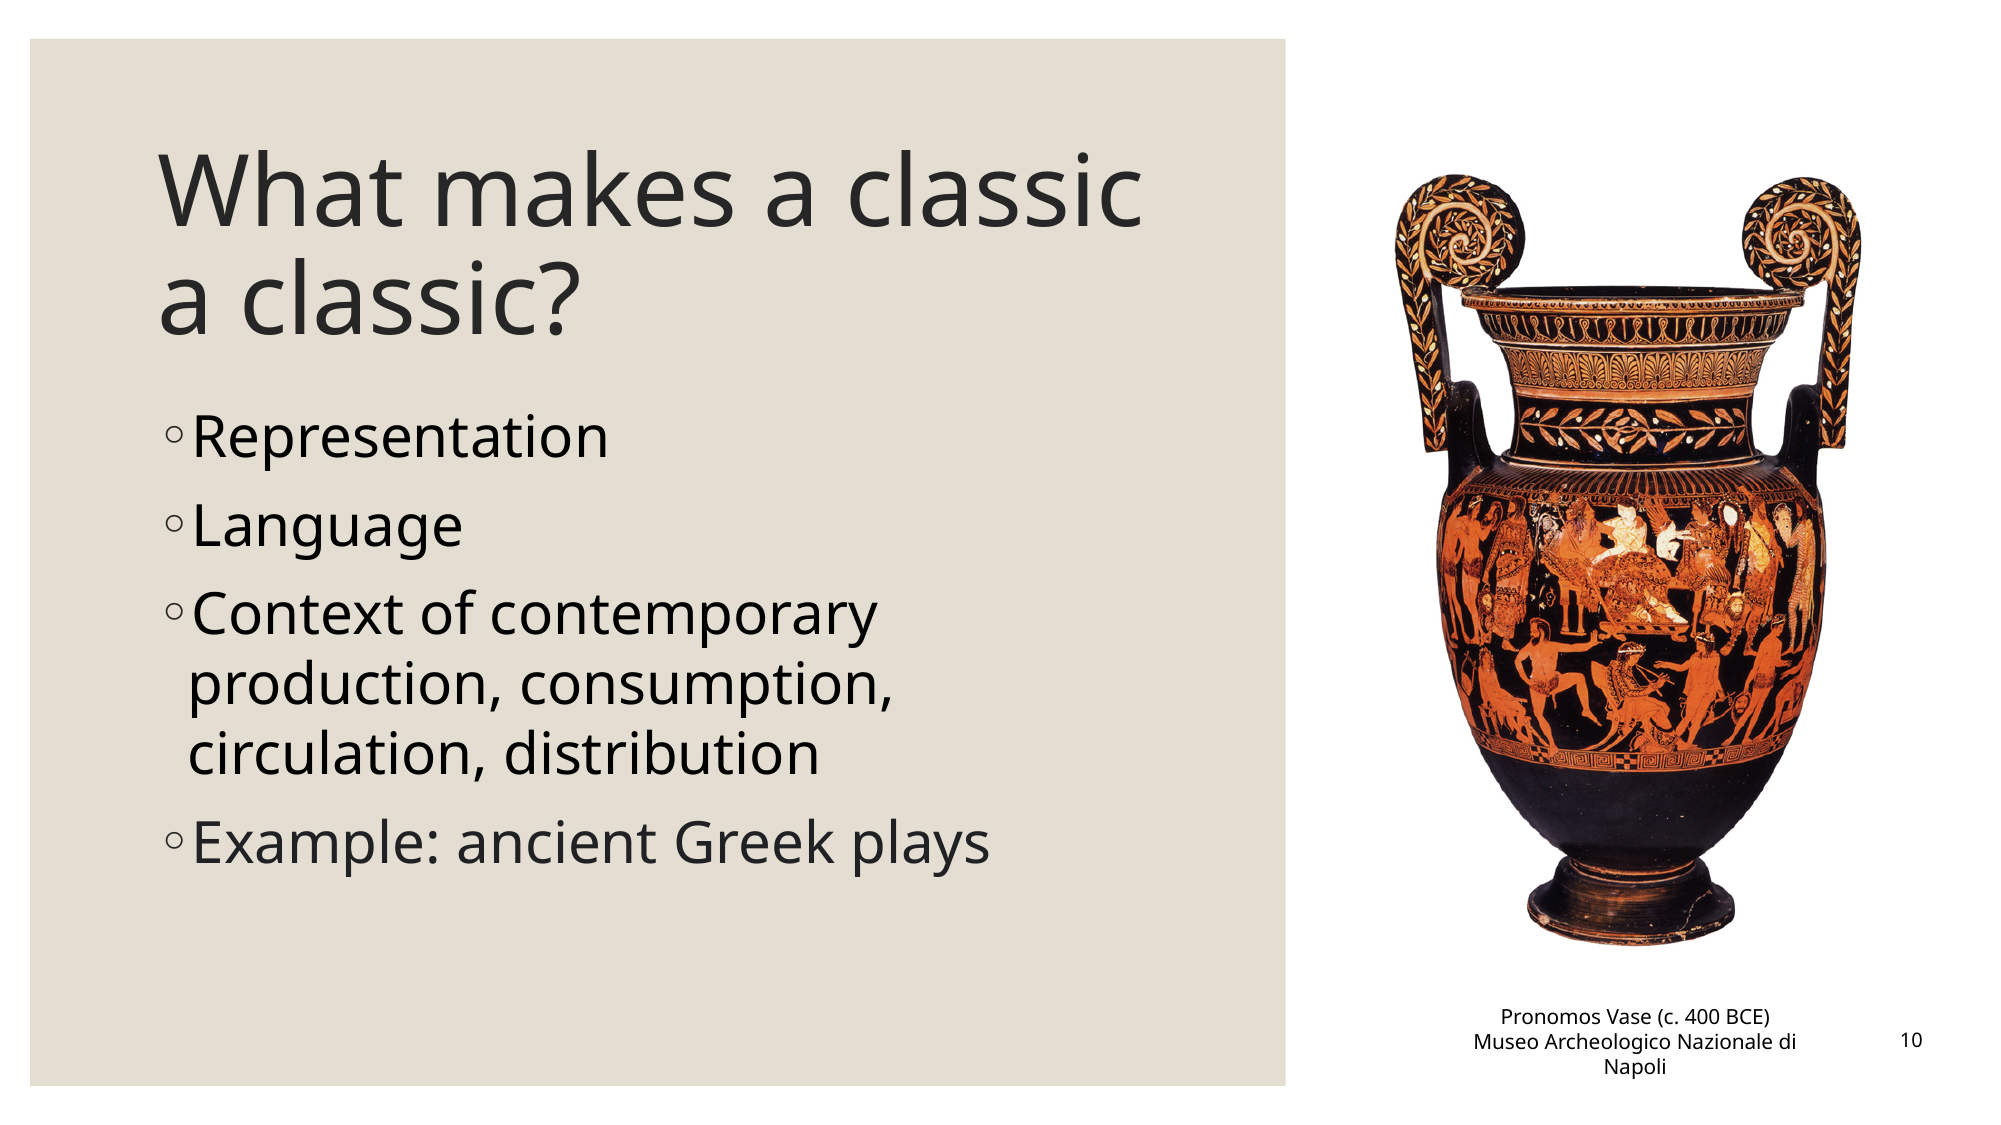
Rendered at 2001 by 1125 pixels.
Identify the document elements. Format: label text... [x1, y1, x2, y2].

list Representation Language Context of contemporary production, consumption, circulation, distribution Example: ancient Greek plays [142, 391, 1173, 990]
title What makes a classic a classic? [142, 105, 1173, 391]
slide_number 10 [1827, 1020, 1938, 1062]
picture [1364, 156, 1910, 969]
text_box [29, 38, 1285, 1087]
text_box [1285, 0, 2000, 1125]
text_box Pronomos Vase (c. 400 BCE) Museo Archeologico Nazionale di Napoli [1443, 996, 1827, 1086]
